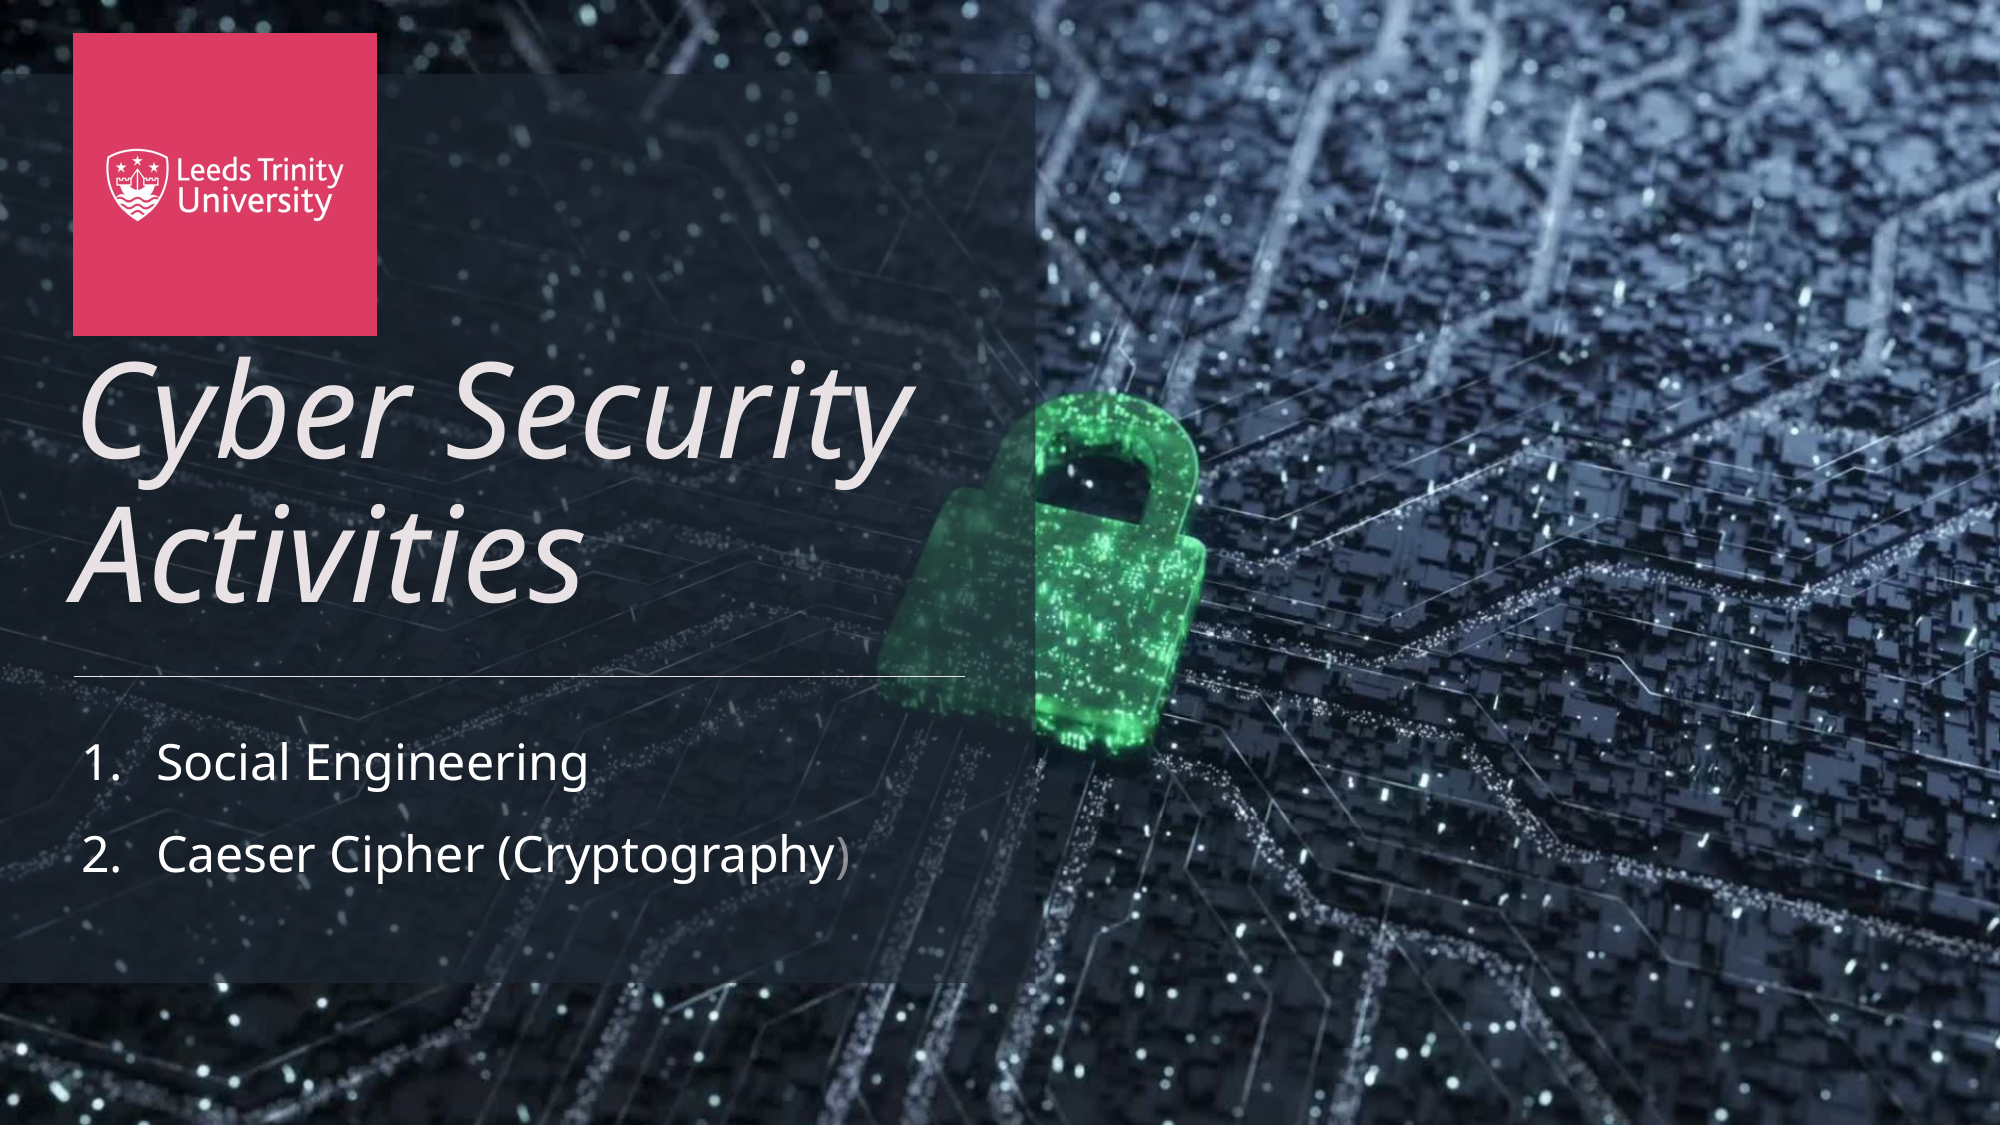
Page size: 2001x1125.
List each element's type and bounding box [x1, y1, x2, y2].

picture [73, 33, 378, 337]
text_box [0, 0, 2000, 1125]
